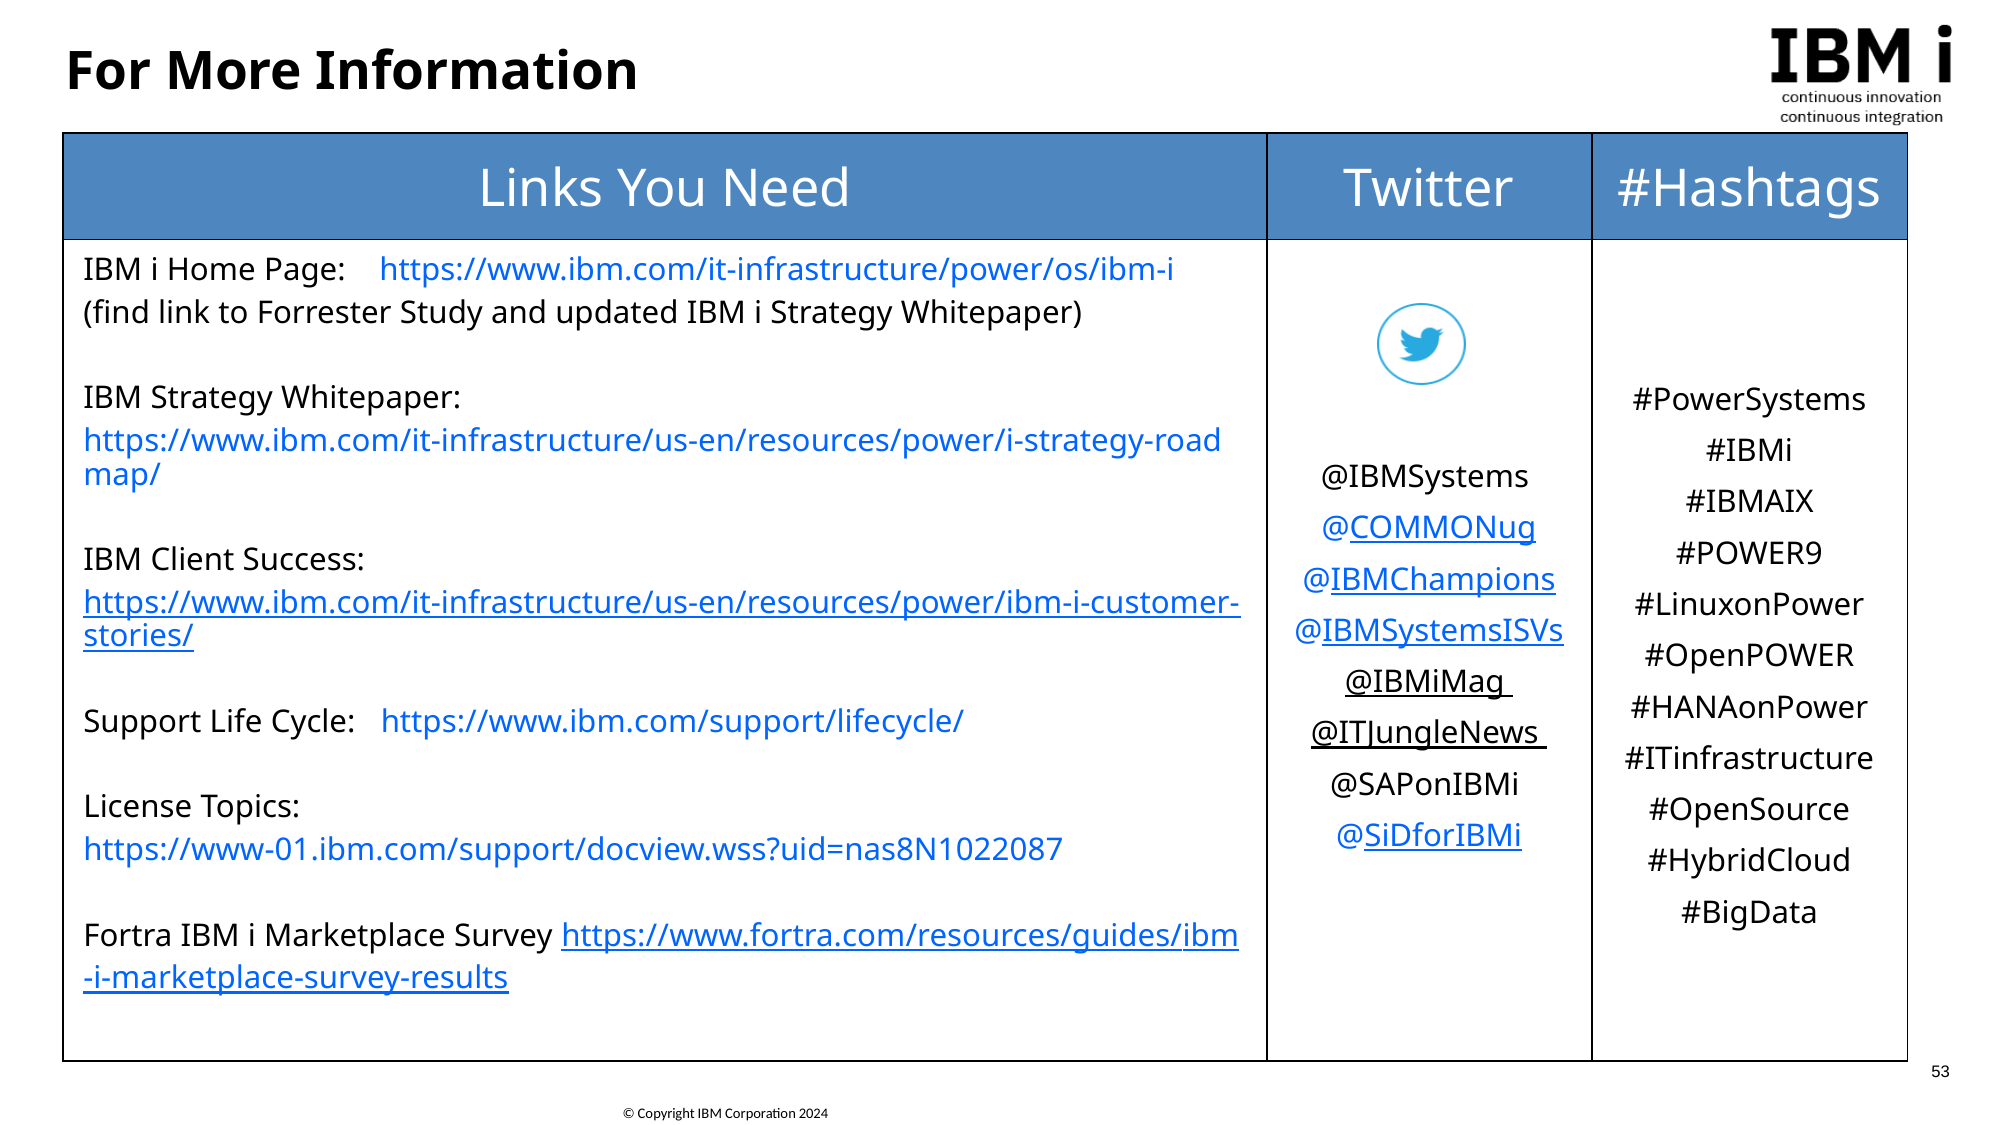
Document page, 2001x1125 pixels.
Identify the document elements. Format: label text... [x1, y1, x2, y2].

table_header #Hashtags [1593, 134, 1907, 239]
slide_number 53 [1500, 1055, 1950, 1086]
table_header Twitter [1268, 134, 1591, 239]
picture [1376, 303, 1466, 385]
title For More Information [50, 36, 1726, 109]
table_cell @IBMSystems @COMMONug @IBMChampions @IBMSystemsISVs @IBMiMag @ITJungleNews @SAPonIBMi @SiDforIBMi [1268, 240, 1591, 1060]
picture [1755, 12, 1965, 129]
table_cell IBM i Home Page: https://www.ibm.com/it-infrastructure/power/os/ibm-i (find link to Forrester Study and updated IBM i Strategy Whitepaper) IBM Strategy Whitepaper: https://www.ibm.com/it-infrastructure/us-en/resources/power/i-strategy-roadmap/ IBM Client Success: https://www.ibm.com/it-infrastructure/us-en/resources/power/ibm-i-customer-stories/ Support Life Cycle: https://www.ibm.com/support/lifecycle/ License Topics: https://www-01.ibm.com/support/docview.wss?uid=nas8N1022087 Fortra IBM i Marketplace Survey https://www.fortra.com/resources/guides/ibm-i-marketplace-survey-results [64, 240, 1266, 1060]
table_header Links You Need [64, 134, 1266, 239]
table_cell #PowerSystems #IBMi #IBMAIX #POWER9 #LinuxonPower #OpenPOWER #HANAonPower #ITinfrastructure #OpenSource #HybridCloud #BigData [1593, 240, 1907, 1060]
